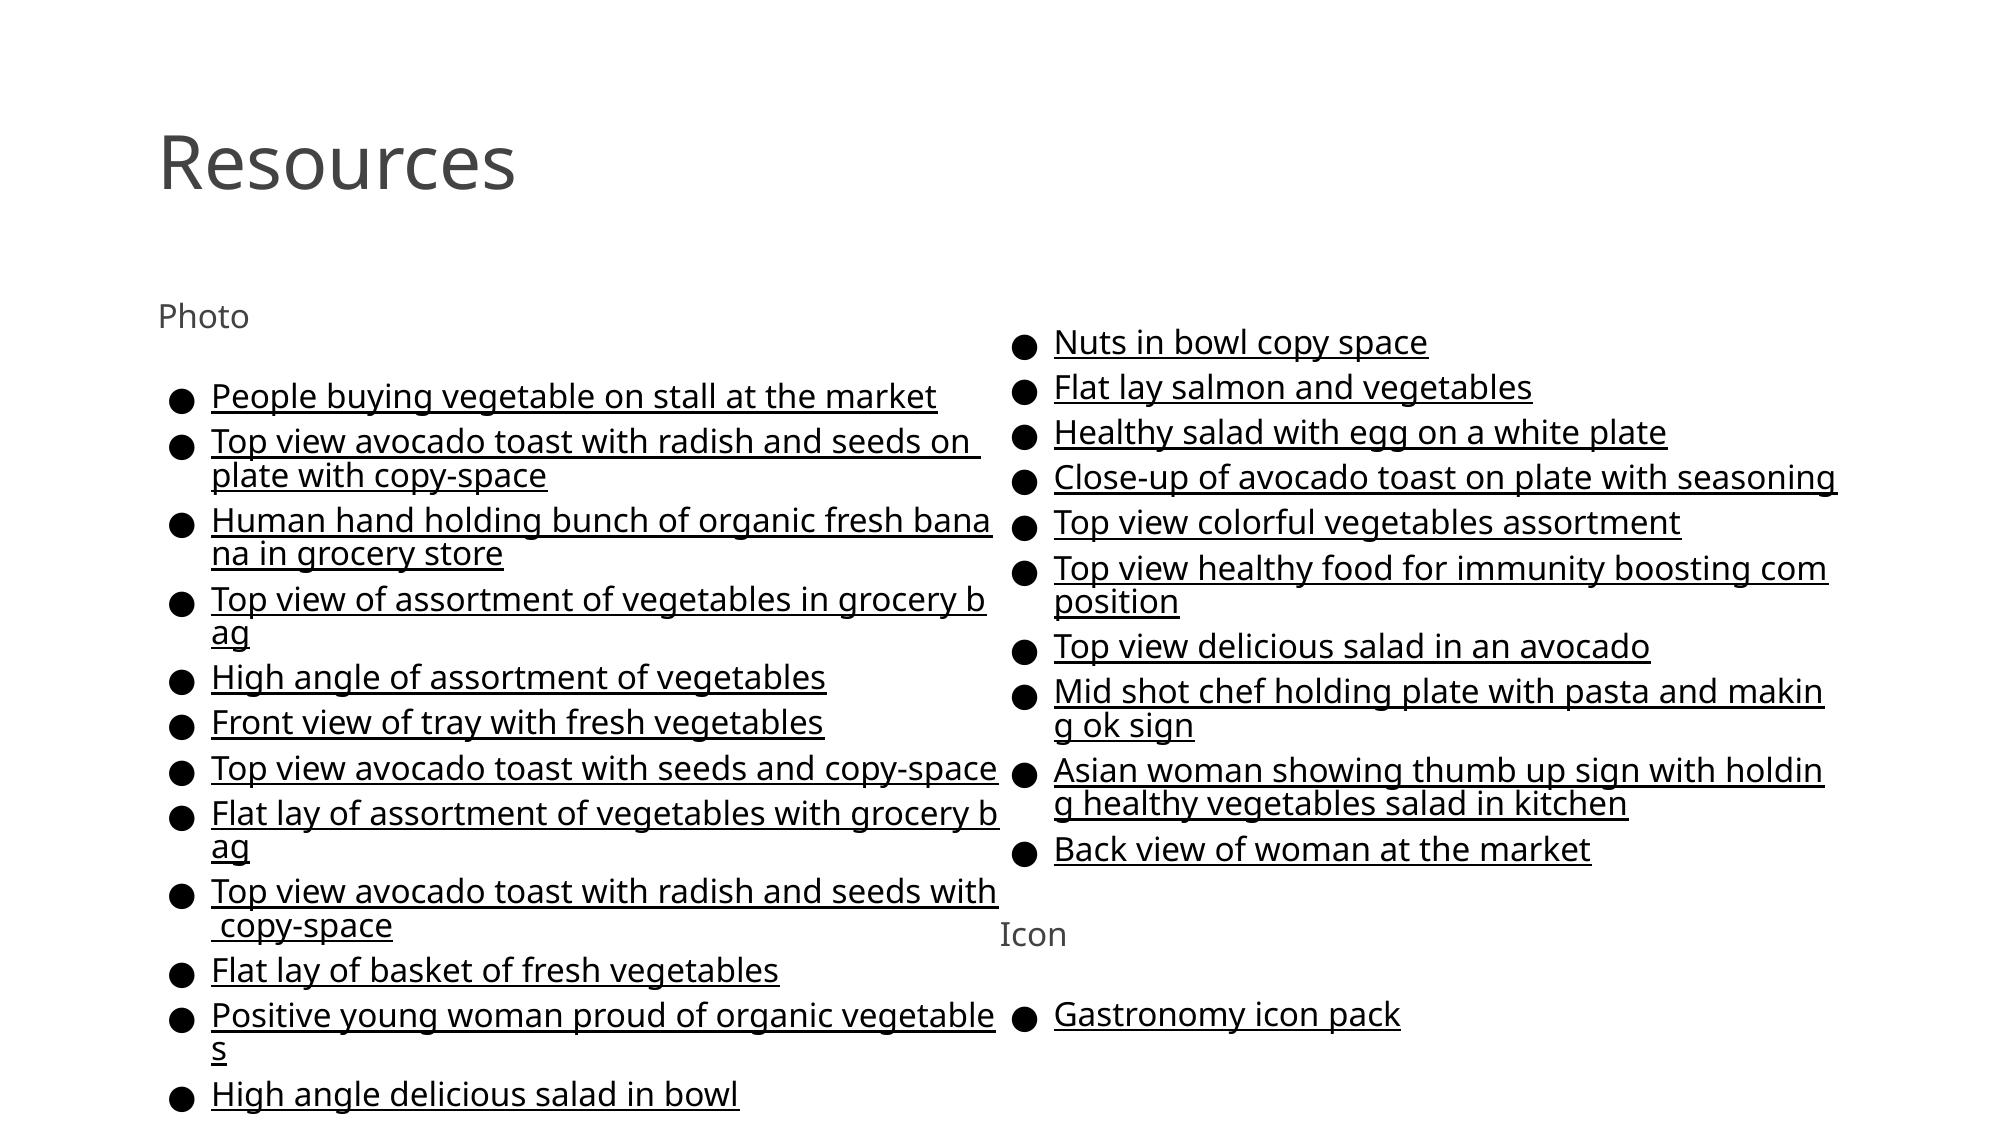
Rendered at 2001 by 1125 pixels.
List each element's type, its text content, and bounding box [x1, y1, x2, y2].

title Resources [157, 97, 1843, 223]
subtitle Photo People buying vegetable on stall at the market Top view avocado toast with radish and seeds on plate with copy-space Human hand holding bunch of organic fresh banana in grocery store Top view of assortment of vegetables in grocery bag High angle of assortment of vegetables Front view of tray with fresh vegetables Top view avocado toast with seeds and copy-space Flat lay of assortment of vegetables with grocery bag Top view avocado toast with radish and seeds with copy-space Flat lay of basket of fresh vegetables Positive young woman proud of organic vegetables High angle delicious salad in bowl Different kinds of nuts in bowls copy space [157, 252, 1000, 1007]
subtitle Nuts in bowl copy space Flat lay salmon and vegetables Healthy salad with egg on a white plate Close-up of avocado toast on plate with seasoning Top view colorful vegetables assortment Top view healthy food for immunity boosting composition Top view delicious salad in an avocado Mid shot chef holding plate with pasta and making ok sign Asian woman showing thumb up sign with holding healthy vegetables salad in kitchen Back view of woman at the market Icon Gastronomy icon pack [1000, 252, 1843, 1007]
